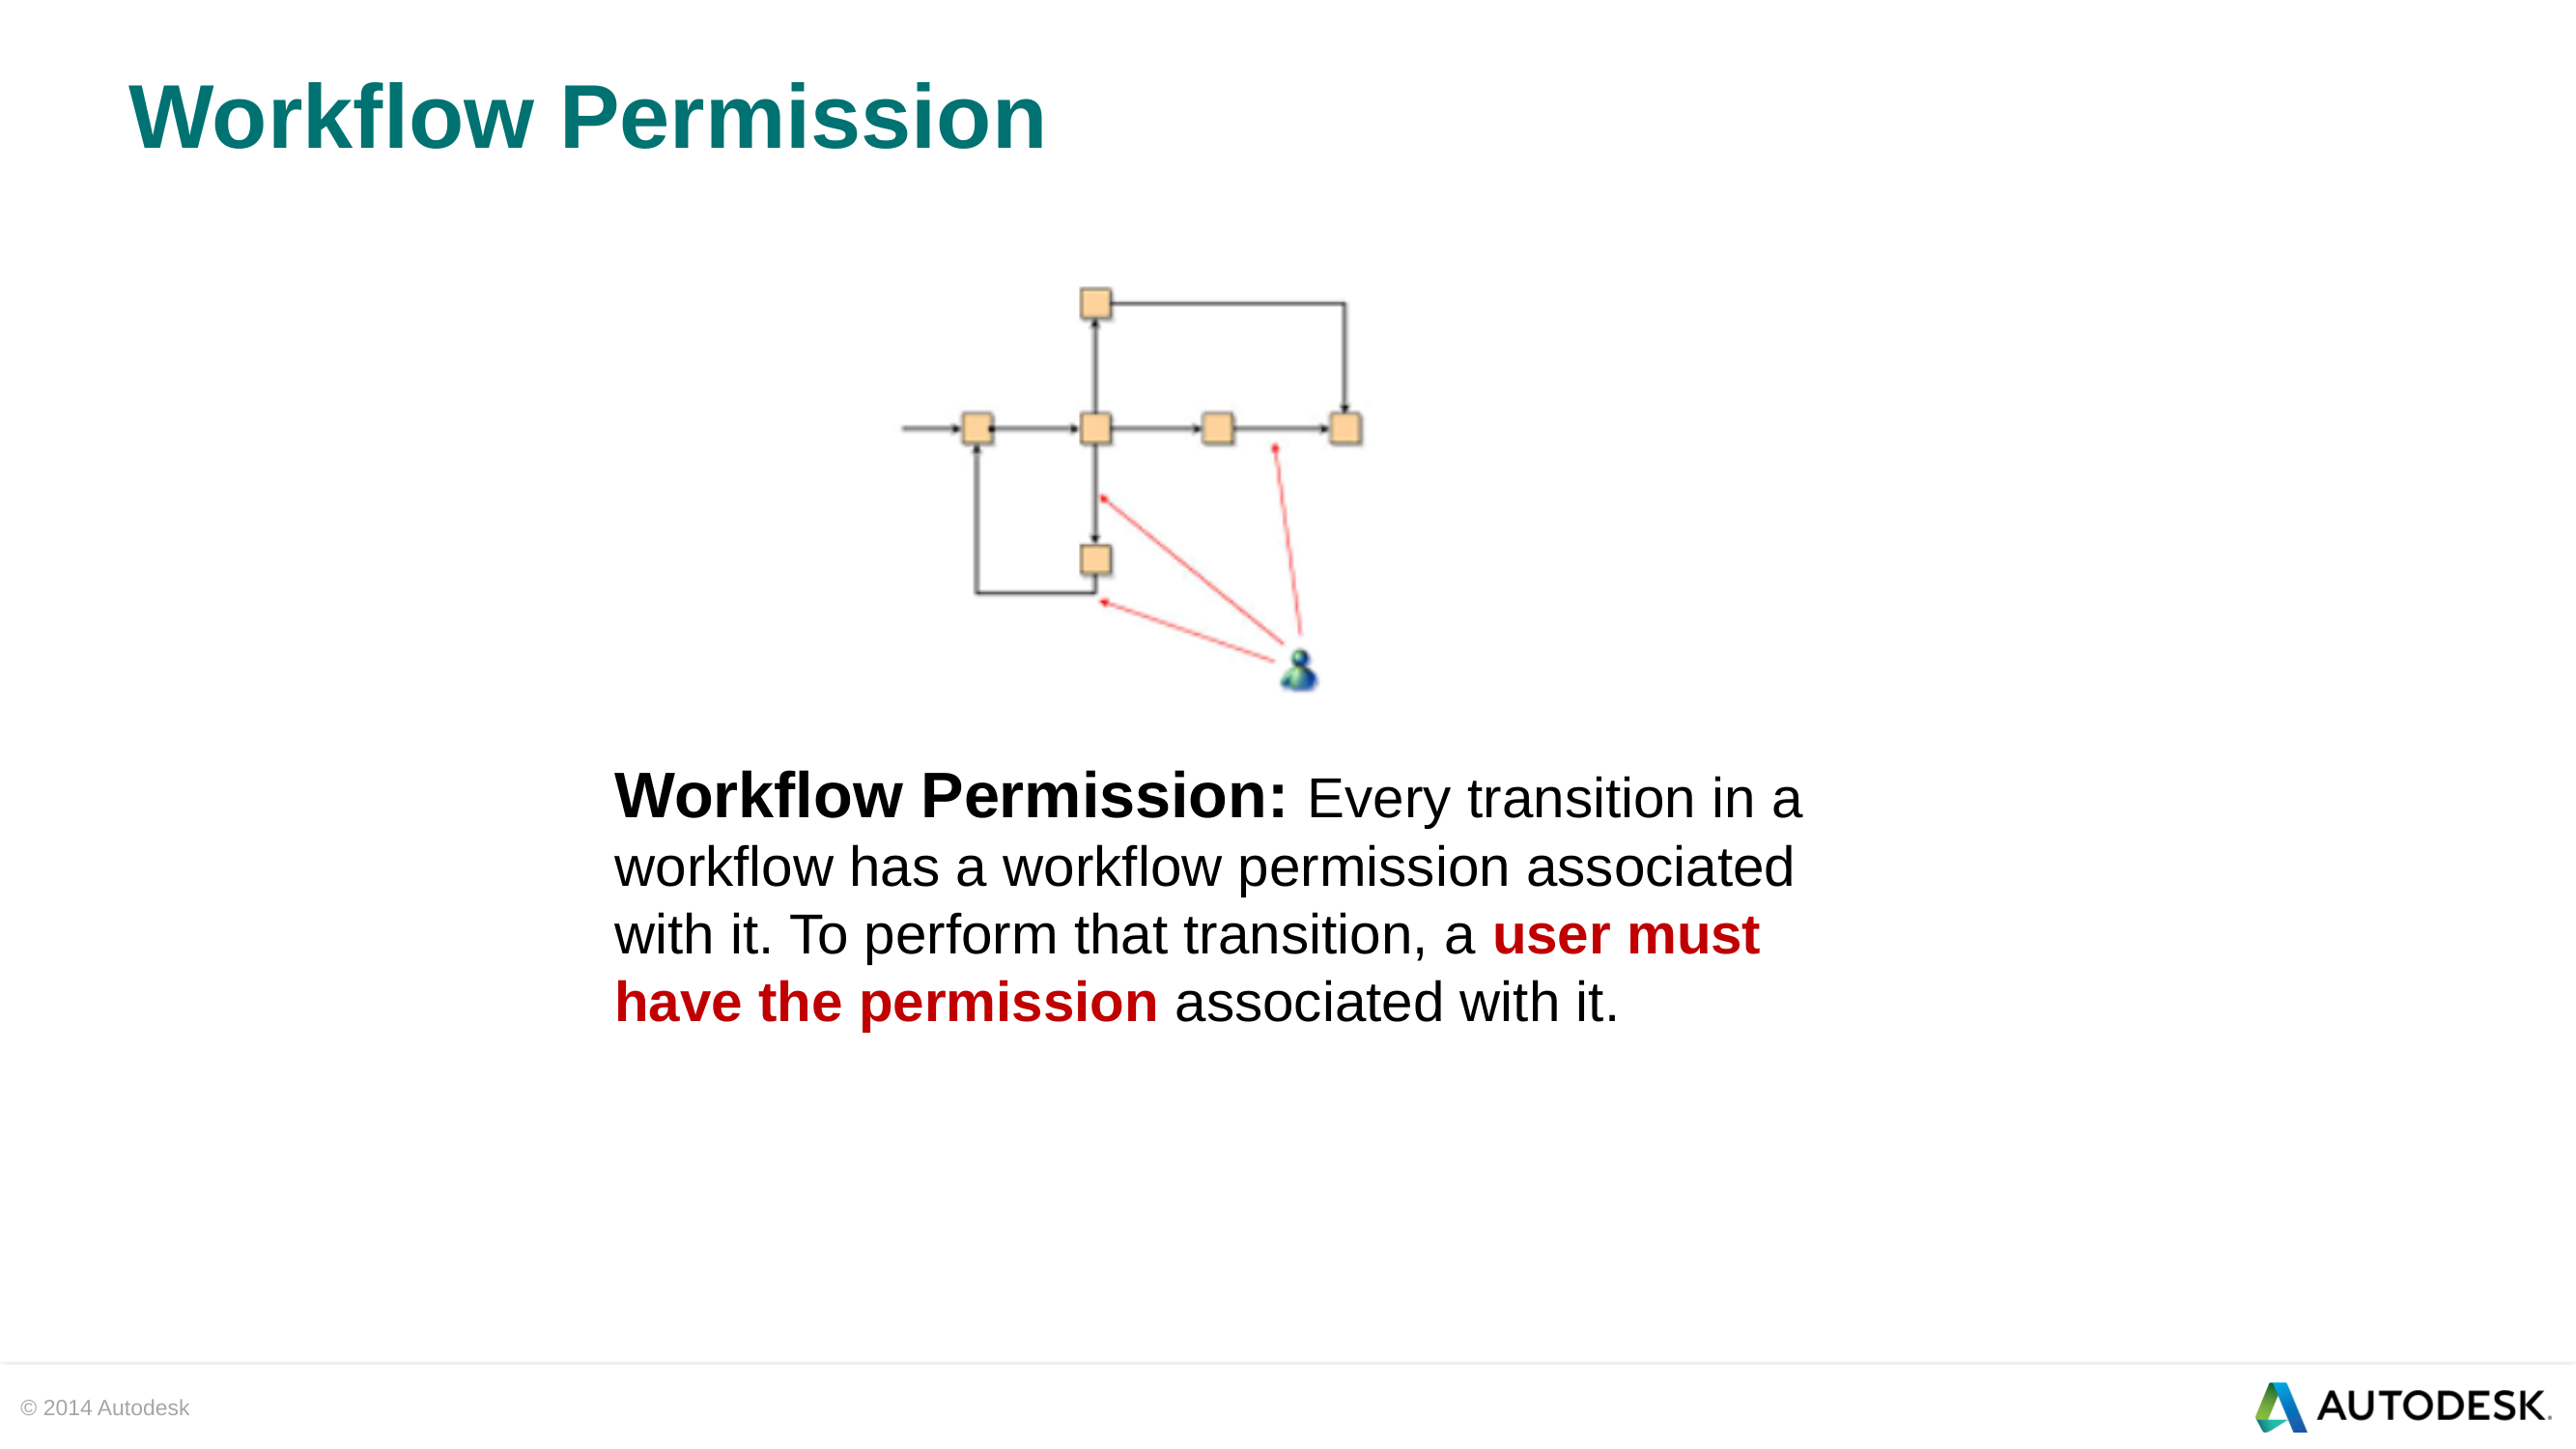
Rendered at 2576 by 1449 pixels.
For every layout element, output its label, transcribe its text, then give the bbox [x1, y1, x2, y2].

text_box Workflow Permission: Every transition in a workflow has a workflow permission associated with it. To perform that transition, a user must have the permission associated with it. [598, 753, 1829, 1101]
picture [2255, 1382, 2552, 1433]
title Workflow Permission [128, 58, 2448, 299]
picture [879, 266, 1430, 768]
